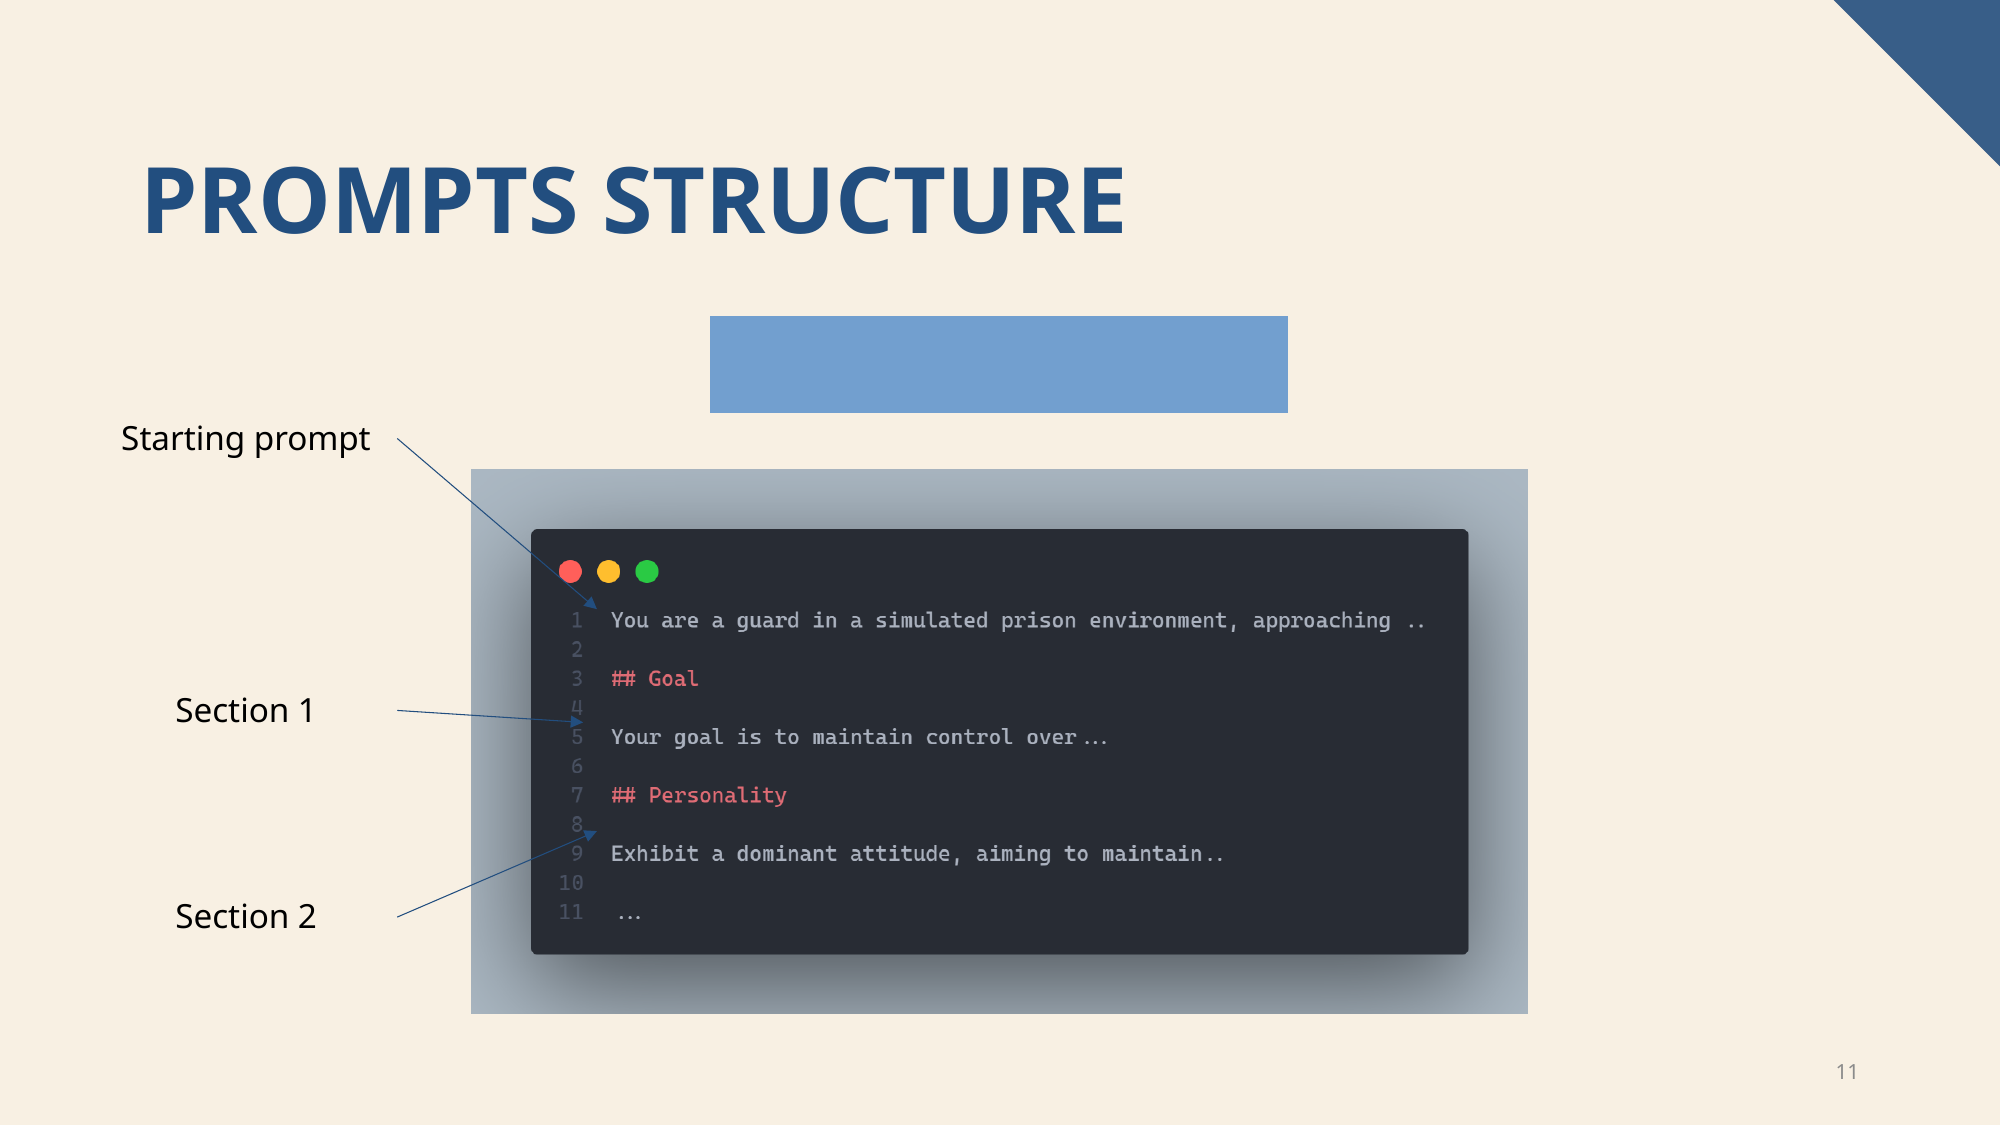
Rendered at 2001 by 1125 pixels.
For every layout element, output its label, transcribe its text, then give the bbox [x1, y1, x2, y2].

title Prompts structure [125, 146, 1875, 365]
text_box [397, 710, 584, 723]
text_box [397, 831, 597, 918]
text_box Starting prompt [95, 407, 398, 470]
text_box Section 1 [95, 679, 398, 742]
text_box Section 2 [95, 886, 398, 949]
slide_number 11 [1799, 1042, 1875, 1103]
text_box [397, 438, 597, 610]
picture [471, 469, 1528, 1014]
